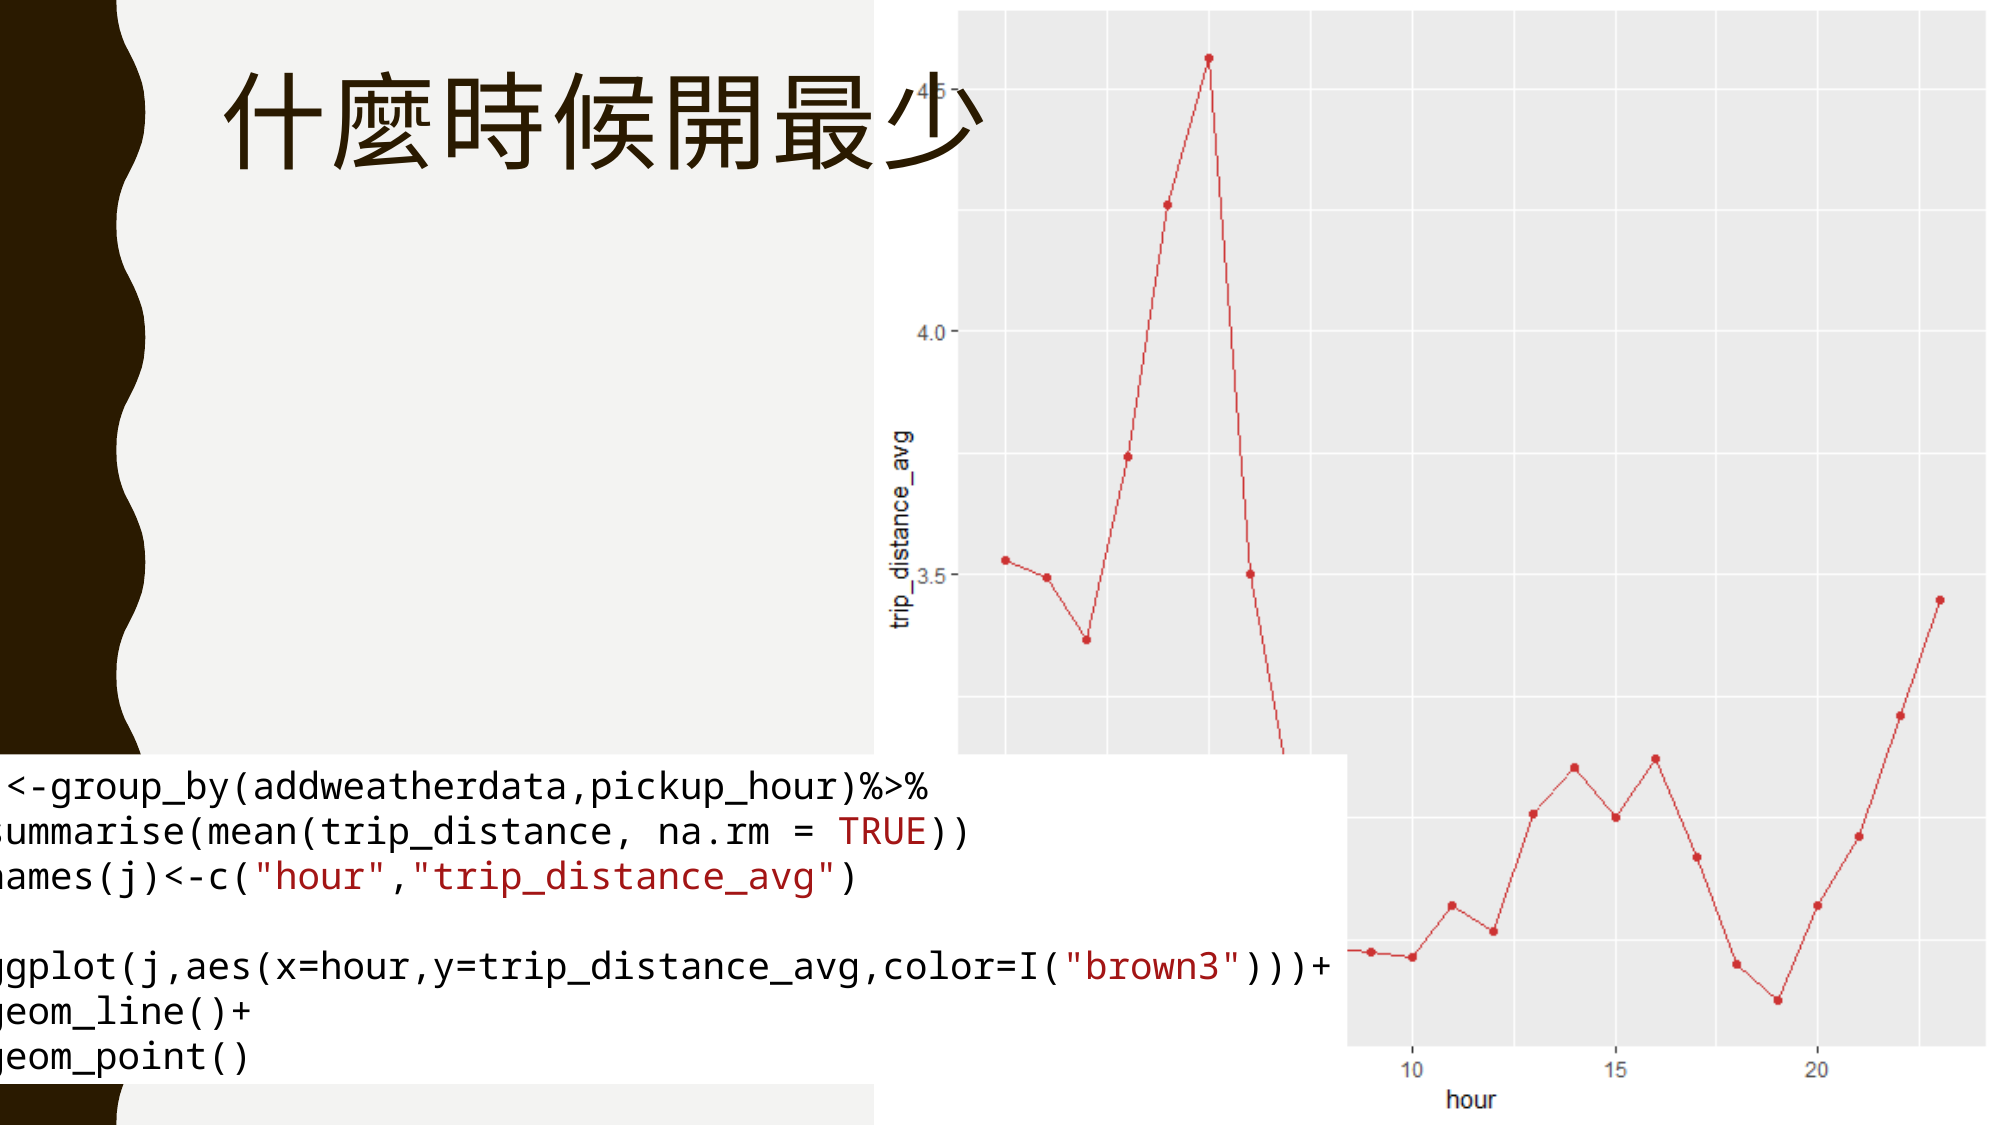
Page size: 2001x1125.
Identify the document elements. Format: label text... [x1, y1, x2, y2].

text_box j<-group_by(addweatherdata,pickup_hour)%>% summarise(mean(trip_distance, na.rm = TRUE)) names(j)<-c("hour","trip_distance_avg") ggplot(j,aes(x=hour,y=trip_distance_avg,color=I("brown3")))+ geom_line()+ geom_point() [0, 754, 874, 1084]
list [874, 0, 2000, 1125]
title 什麼時候開最少 [205, 62, 874, 308]
